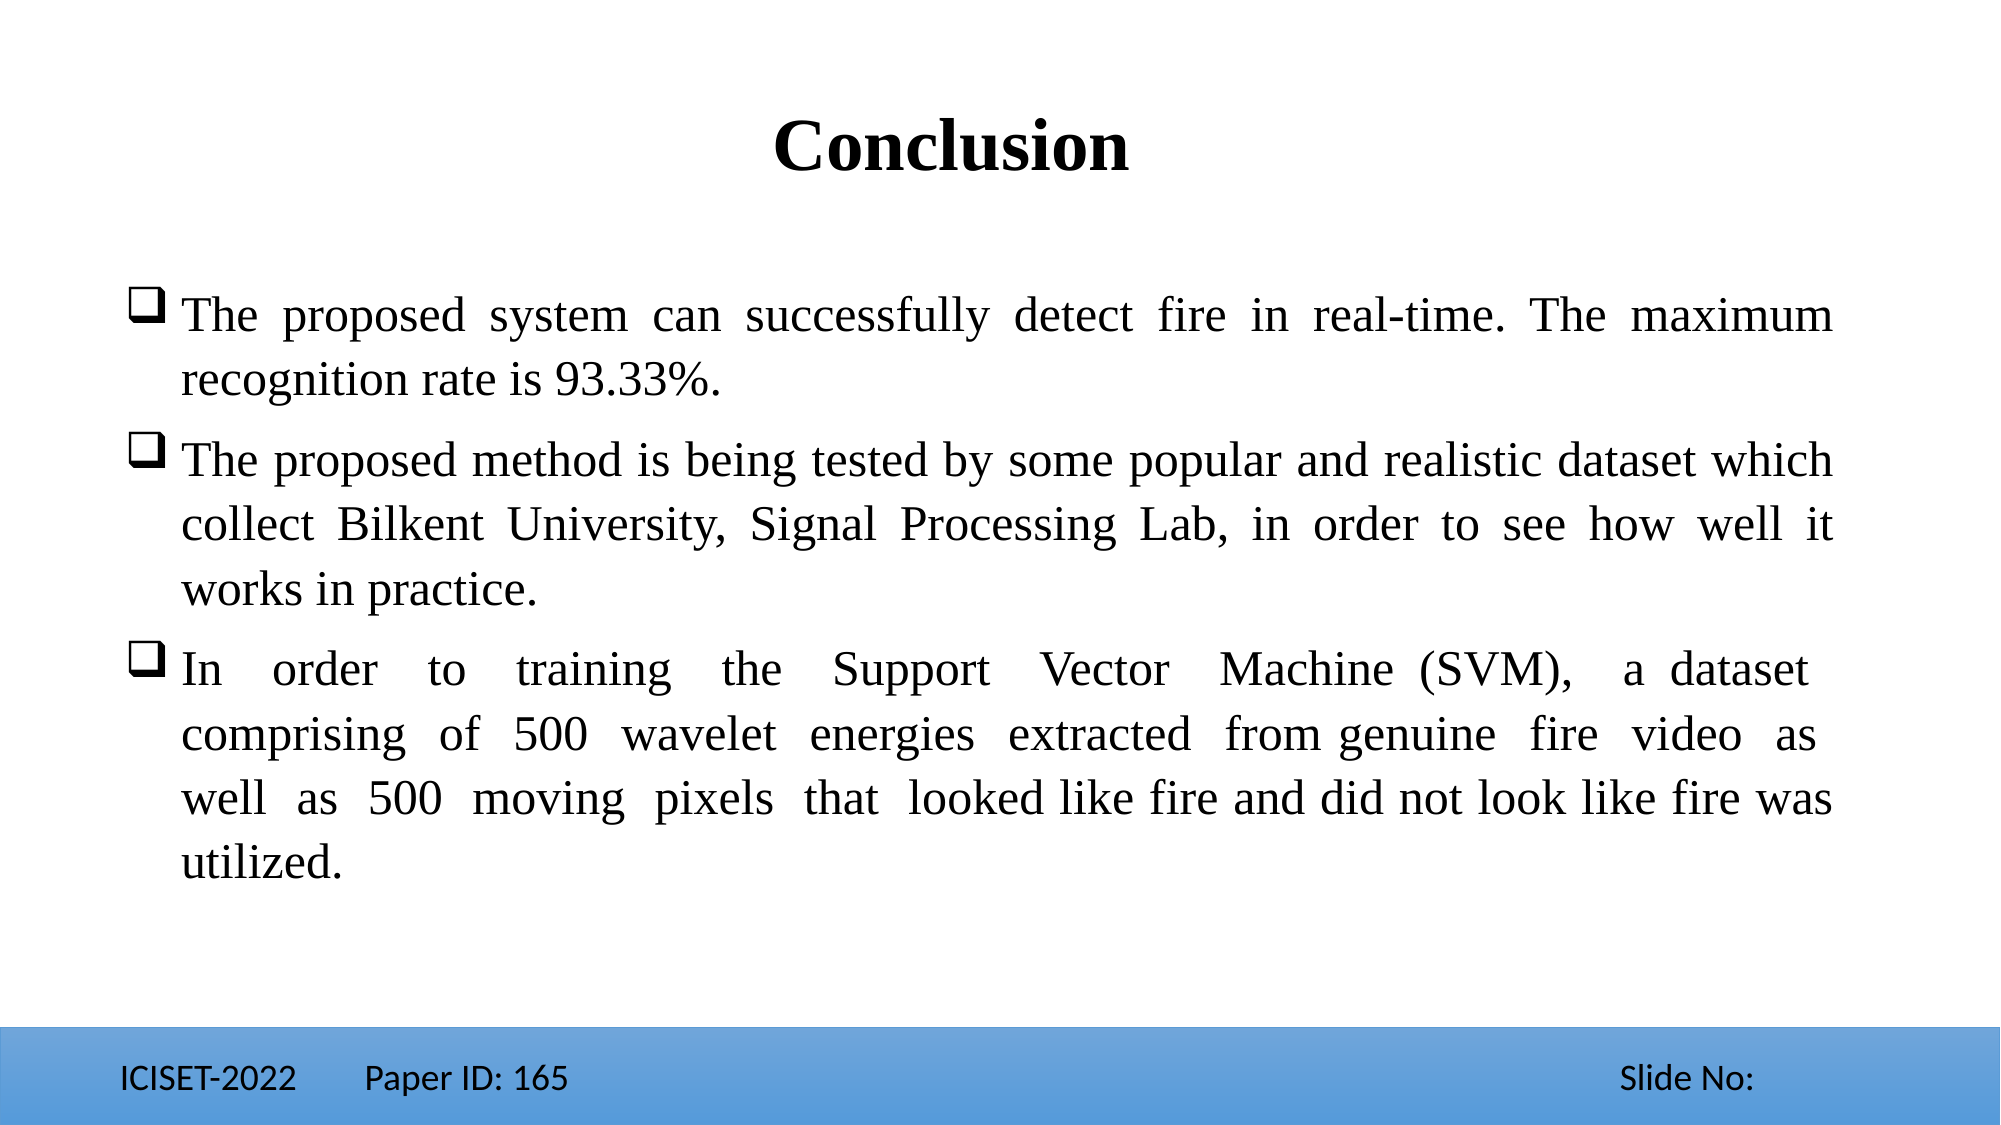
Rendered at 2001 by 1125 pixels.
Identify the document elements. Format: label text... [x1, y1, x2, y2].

text_box Conclusion [588, 88, 1315, 194]
text_box ICISET-2022 Paper ID: 165 Slide No: [105, 1045, 1957, 1106]
text_box [0, 1027, 2000, 1125]
text_box The proposed system can successfully detect fire in real-time. The maximum recognition rate is 93.33%. The proposed method is being tested by some popular and realistic dataset which collect Bilkent University, Signal Processing Lab, in order to see how well it works in practice. In order to training the Support Vector Machine (SVM), a dataset comprising of 500 wavelet energies extracted from genuine fire video as well as 500 moving pixels that looked like fire and did not look like fire was utilized. [109, 269, 1850, 896]
